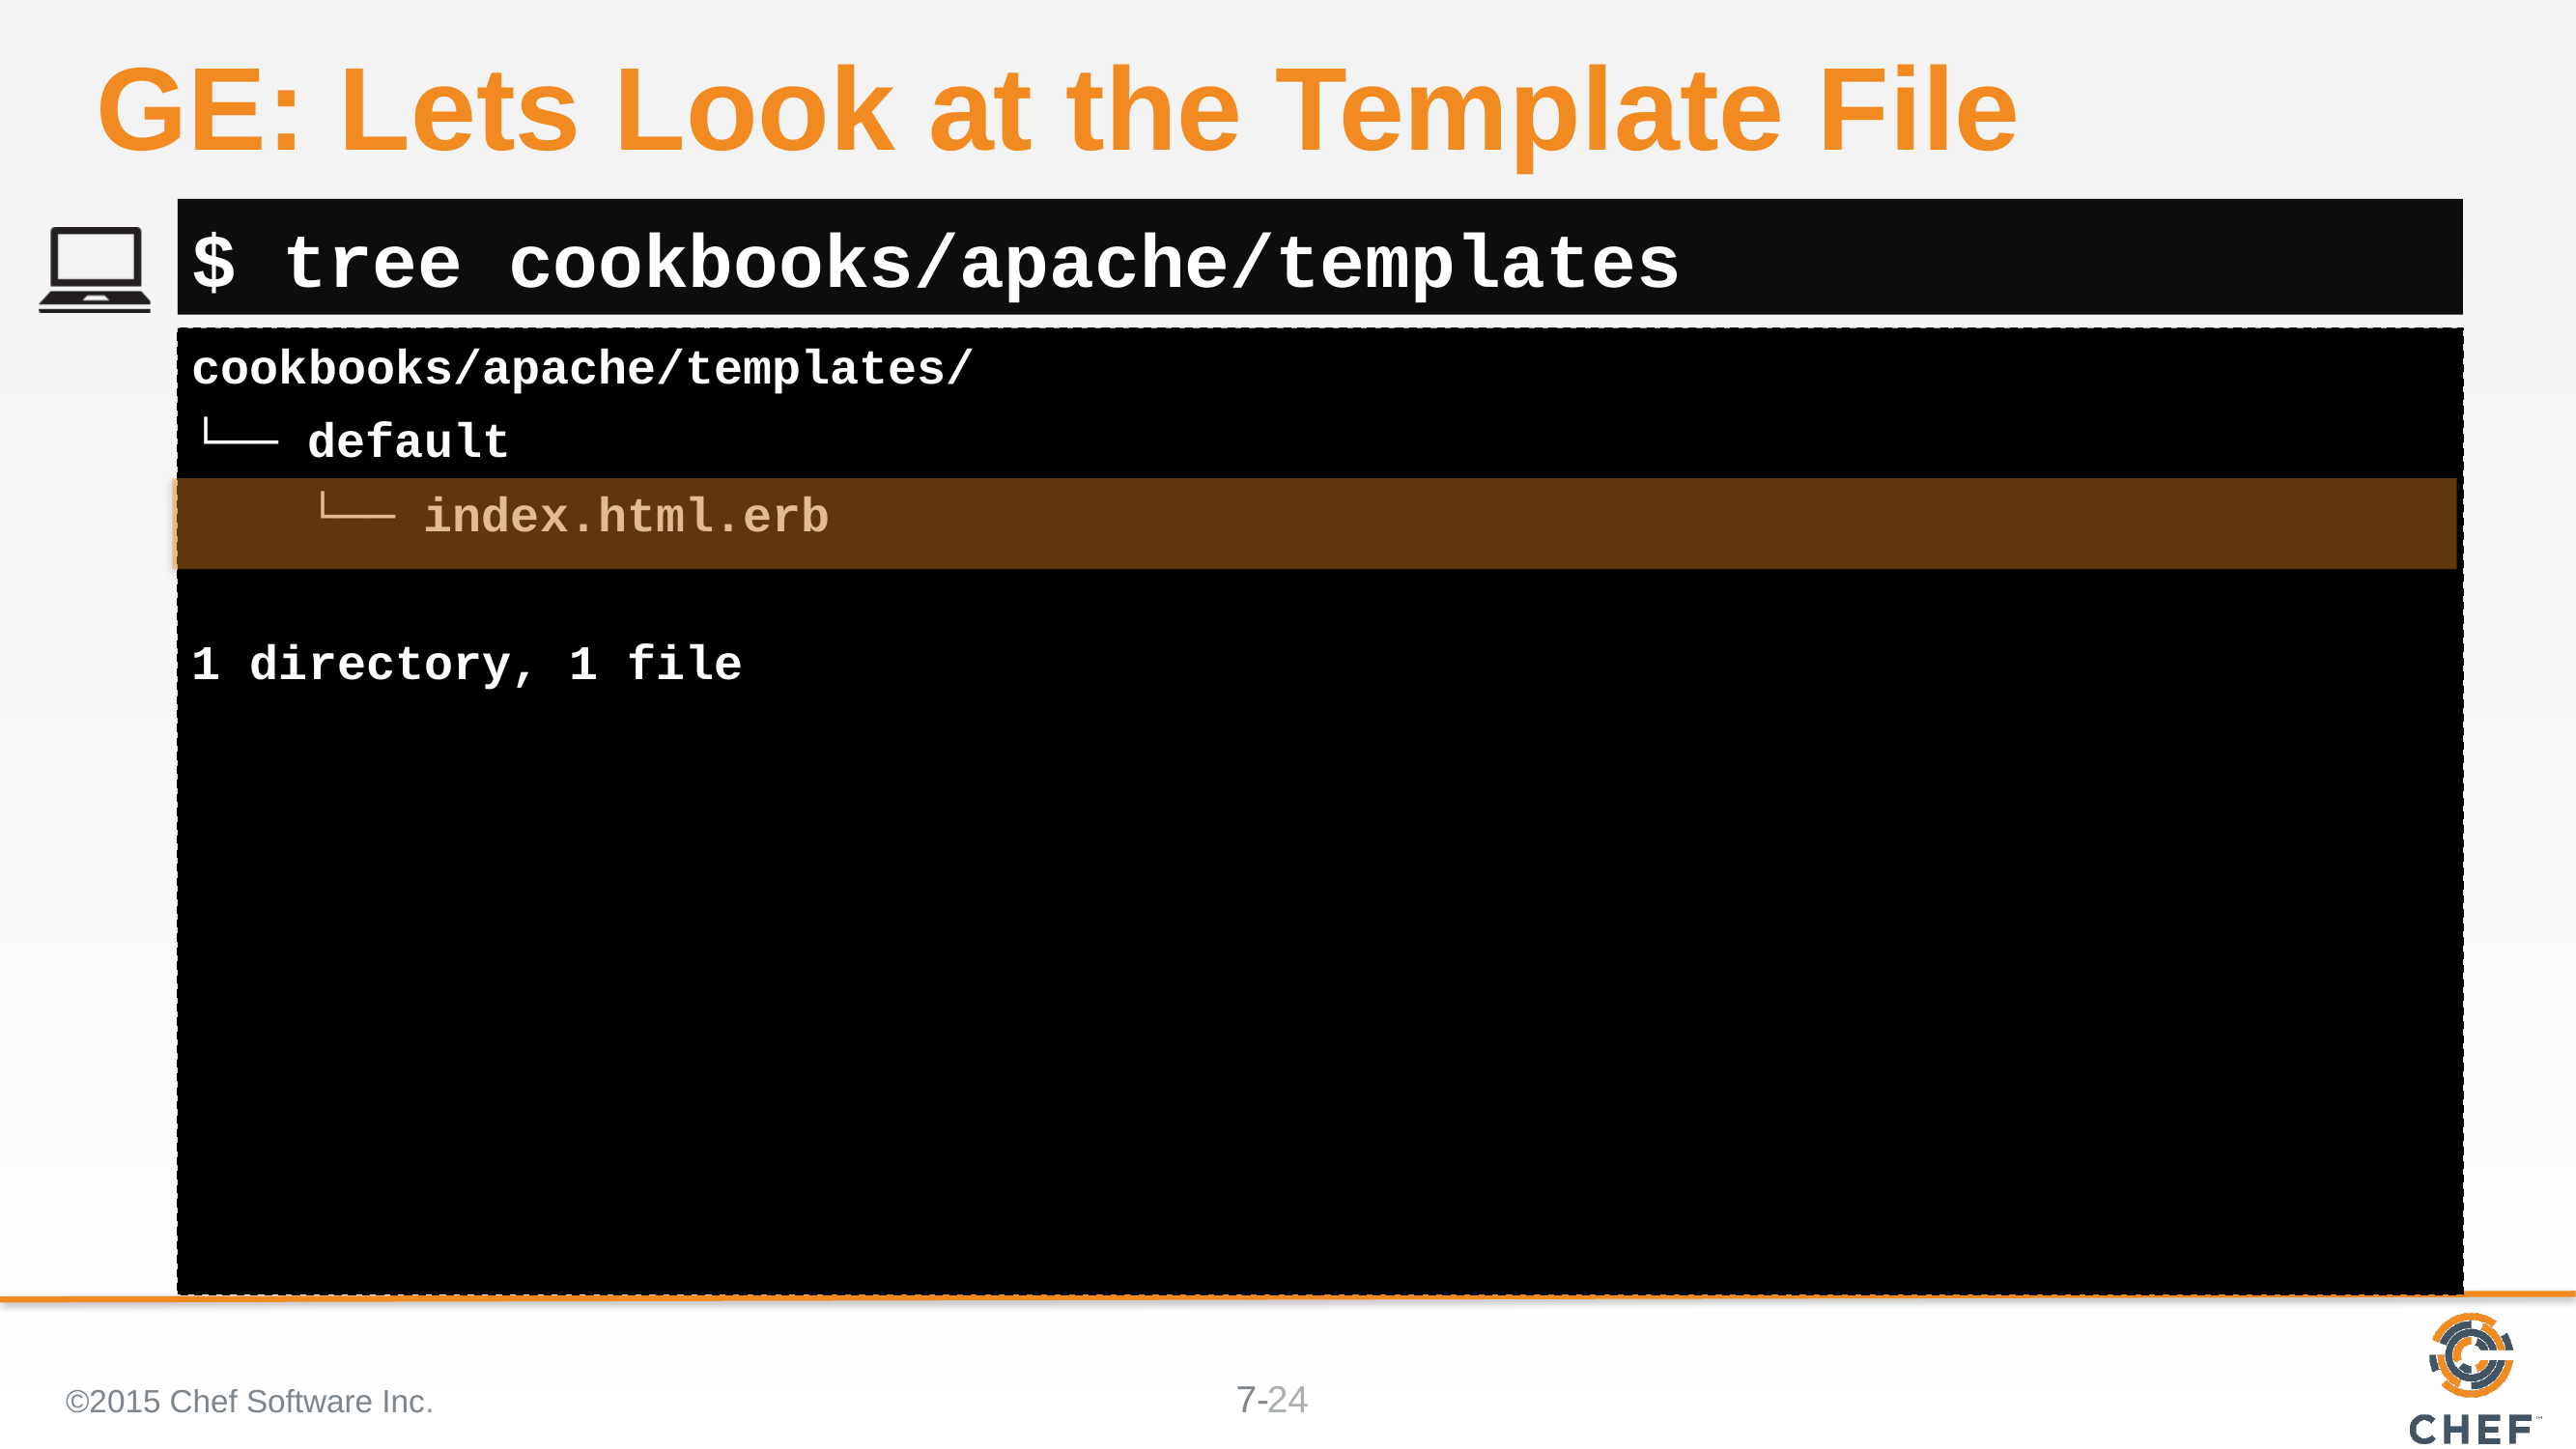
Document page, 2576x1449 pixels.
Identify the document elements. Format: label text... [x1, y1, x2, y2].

footer ©2015 Chef Software Inc. [51, 1359, 952, 1440]
slide_number 24 [998, 1359, 1578, 1437]
list cookbooks/apache/templates/ └── default └── index.html.erb 1 directory, 1 file [177, 327, 2464, 1295]
picture [2399, 1297, 2550, 1449]
list $ tree cookbooks/apache/templates [177, 198, 2463, 315]
title GE: Lets Look at the Template File [96, 48, 2463, 180]
text_box [172, 477, 2457, 570]
